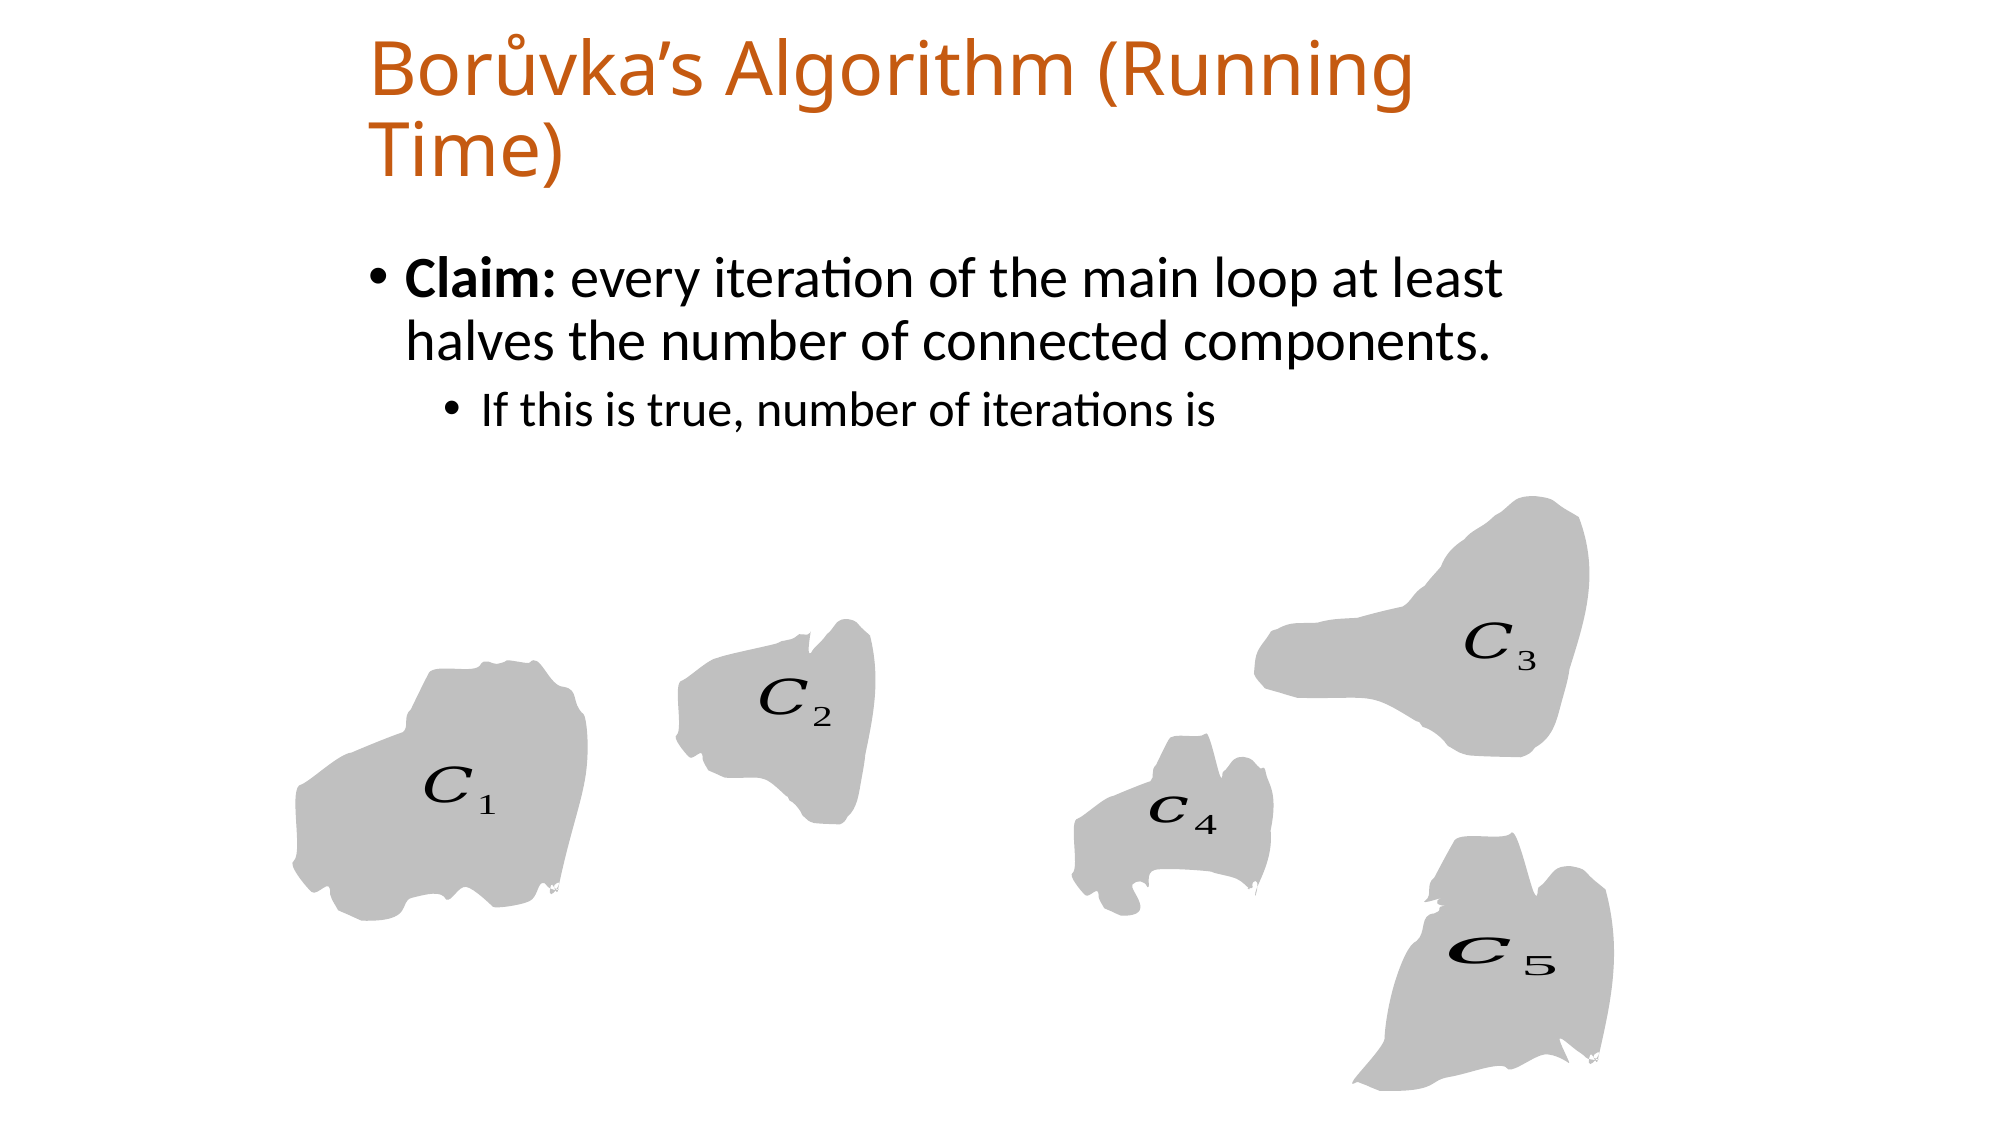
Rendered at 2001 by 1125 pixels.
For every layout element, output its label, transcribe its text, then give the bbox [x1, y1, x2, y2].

text_box [675, 619, 876, 825]
text_box [1253, 496, 1590, 758]
text_box [1071, 733, 1274, 916]
title Borůvka’s Algorithm (Running Time) [353, 36, 1647, 187]
text_box [292, 660, 588, 921]
text_box [1352, 832, 1615, 1091]
